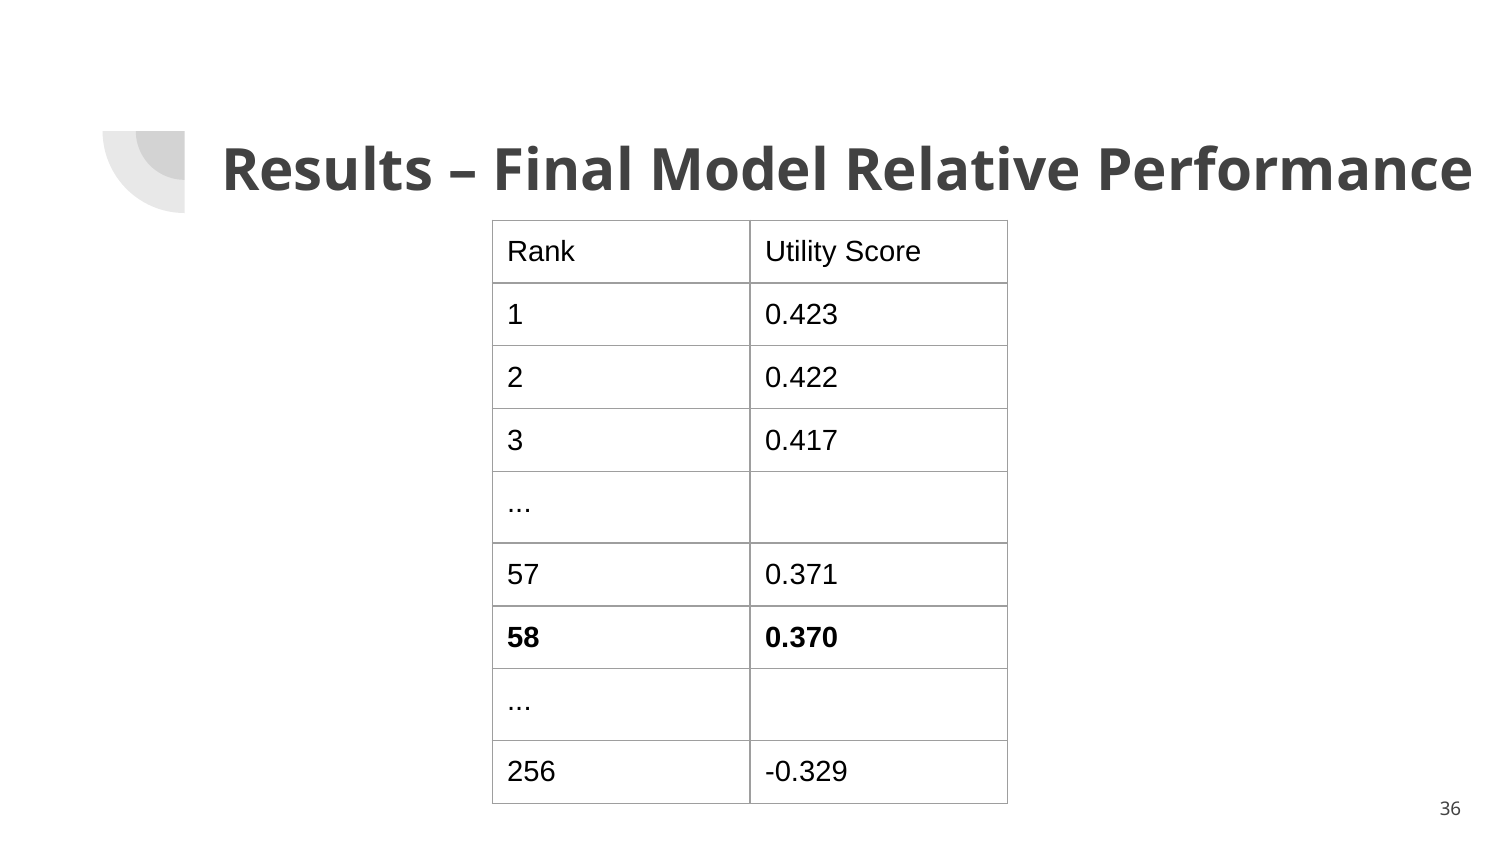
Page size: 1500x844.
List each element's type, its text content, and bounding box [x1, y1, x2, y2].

table_cell 2 [493, 346, 749, 408]
table_cell 1 [493, 284, 749, 345]
table_cell [751, 472, 1007, 542]
table_cell [751, 669, 1007, 740]
title Results – Final Model Relative Performance [206, 117, 1500, 281]
table_cell 256 [493, 741, 749, 803]
table_cell 0.422 [751, 346, 1007, 408]
slide_number ‹#› [1386, 777, 1477, 842]
table_cell 0.370 [751, 607, 1007, 668]
table_cell ... [493, 669, 749, 740]
table_cell -0.329 [751, 741, 1007, 803]
table_cell 0.417 [751, 409, 1007, 471]
table_header Utility Score [751, 221, 1007, 282]
table_cell 0.423 [751, 284, 1007, 345]
table_header Rank [493, 221, 749, 282]
table_cell 58 [493, 607, 749, 668]
table_cell ... [493, 472, 749, 542]
table_cell 3 [493, 409, 749, 471]
table_cell 0.371 [751, 544, 1007, 605]
table_cell 57 [493, 544, 749, 605]
